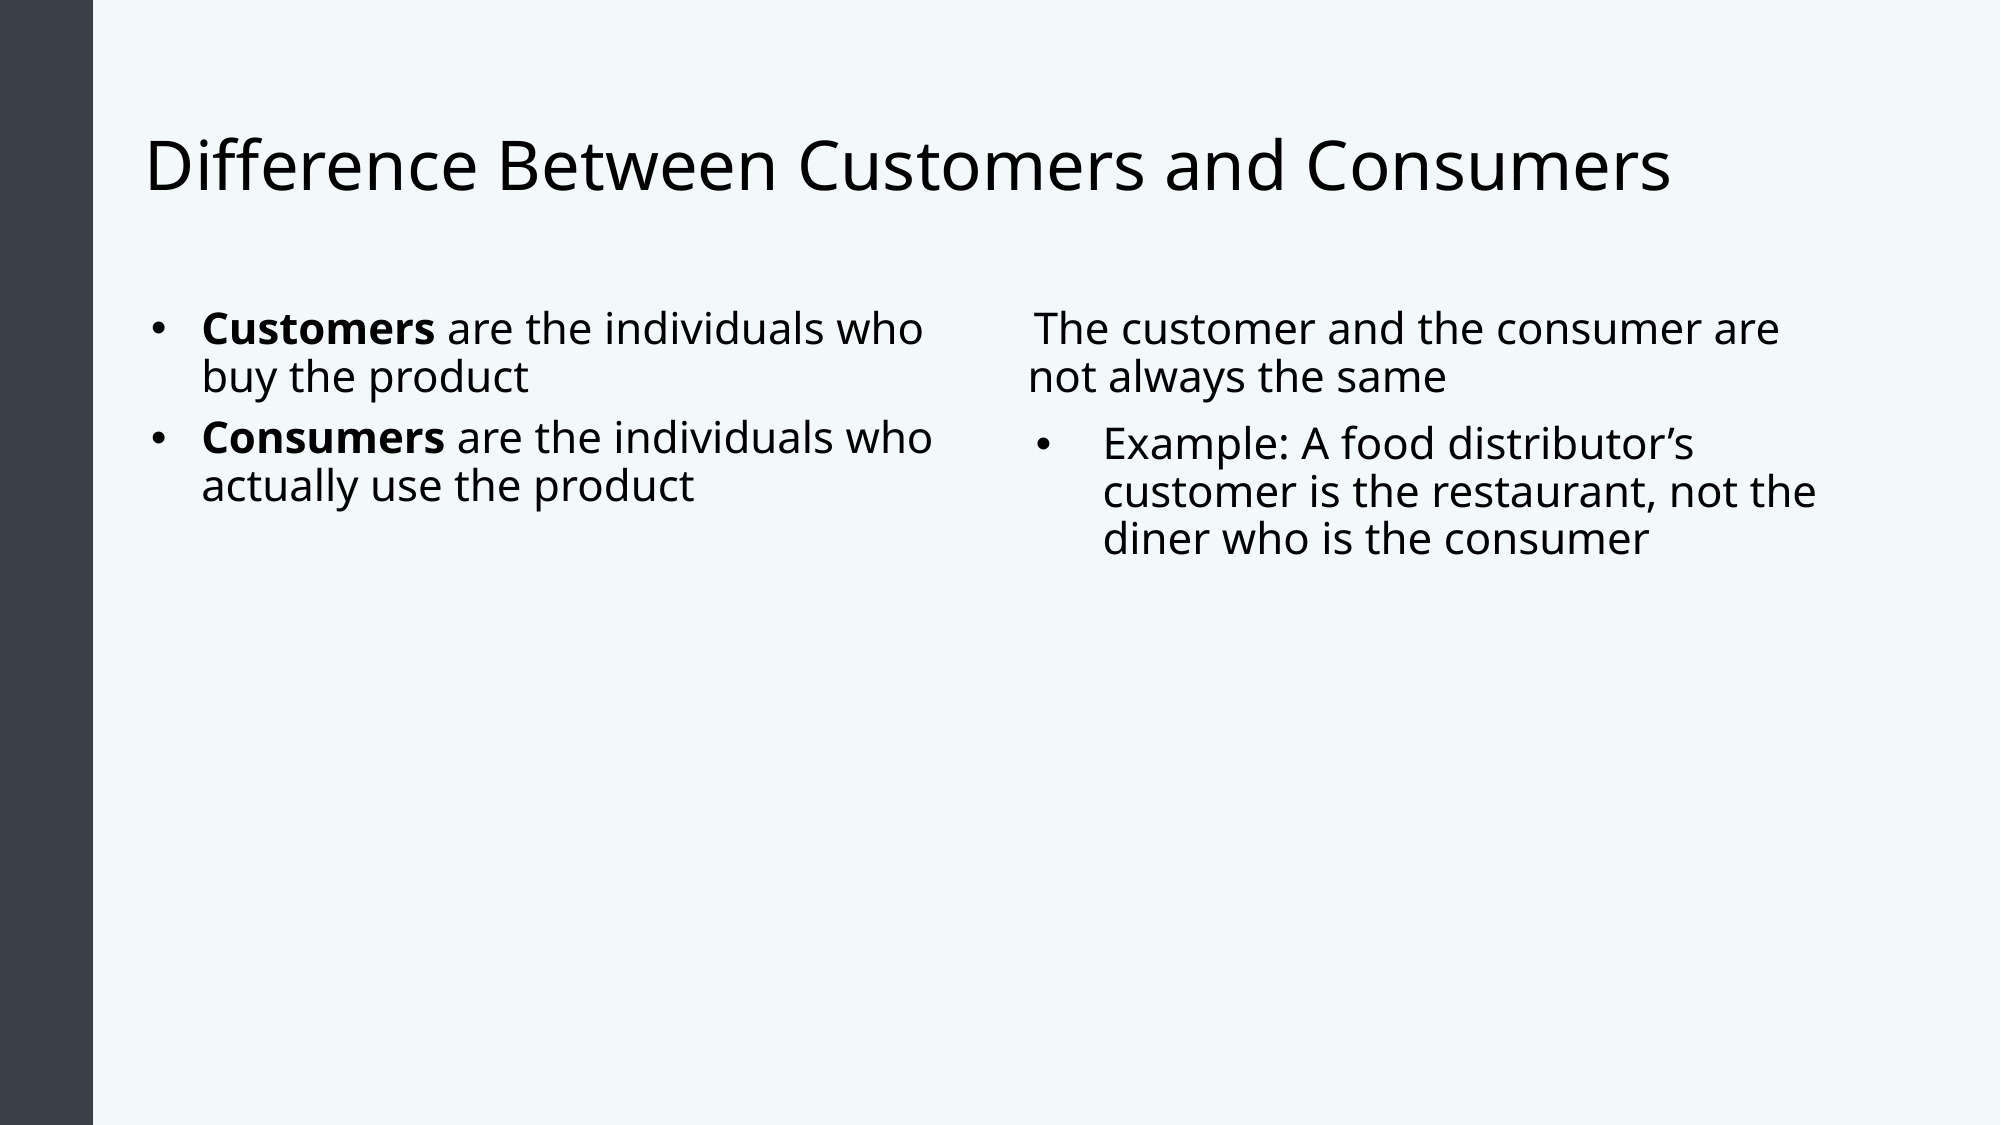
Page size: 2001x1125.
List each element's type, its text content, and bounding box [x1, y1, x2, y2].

list Customers are the individuals who buy the product Consumers are the individuals who actually use the product [136, 298, 1001, 1014]
title Difference Between Customers and Consumers [136, 59, 1863, 278]
text_box The customer and the consumer are not always the same Example: A food distributor’s customer is the restaurant, not the diner who is the consumer [1020, 299, 1855, 1014]
